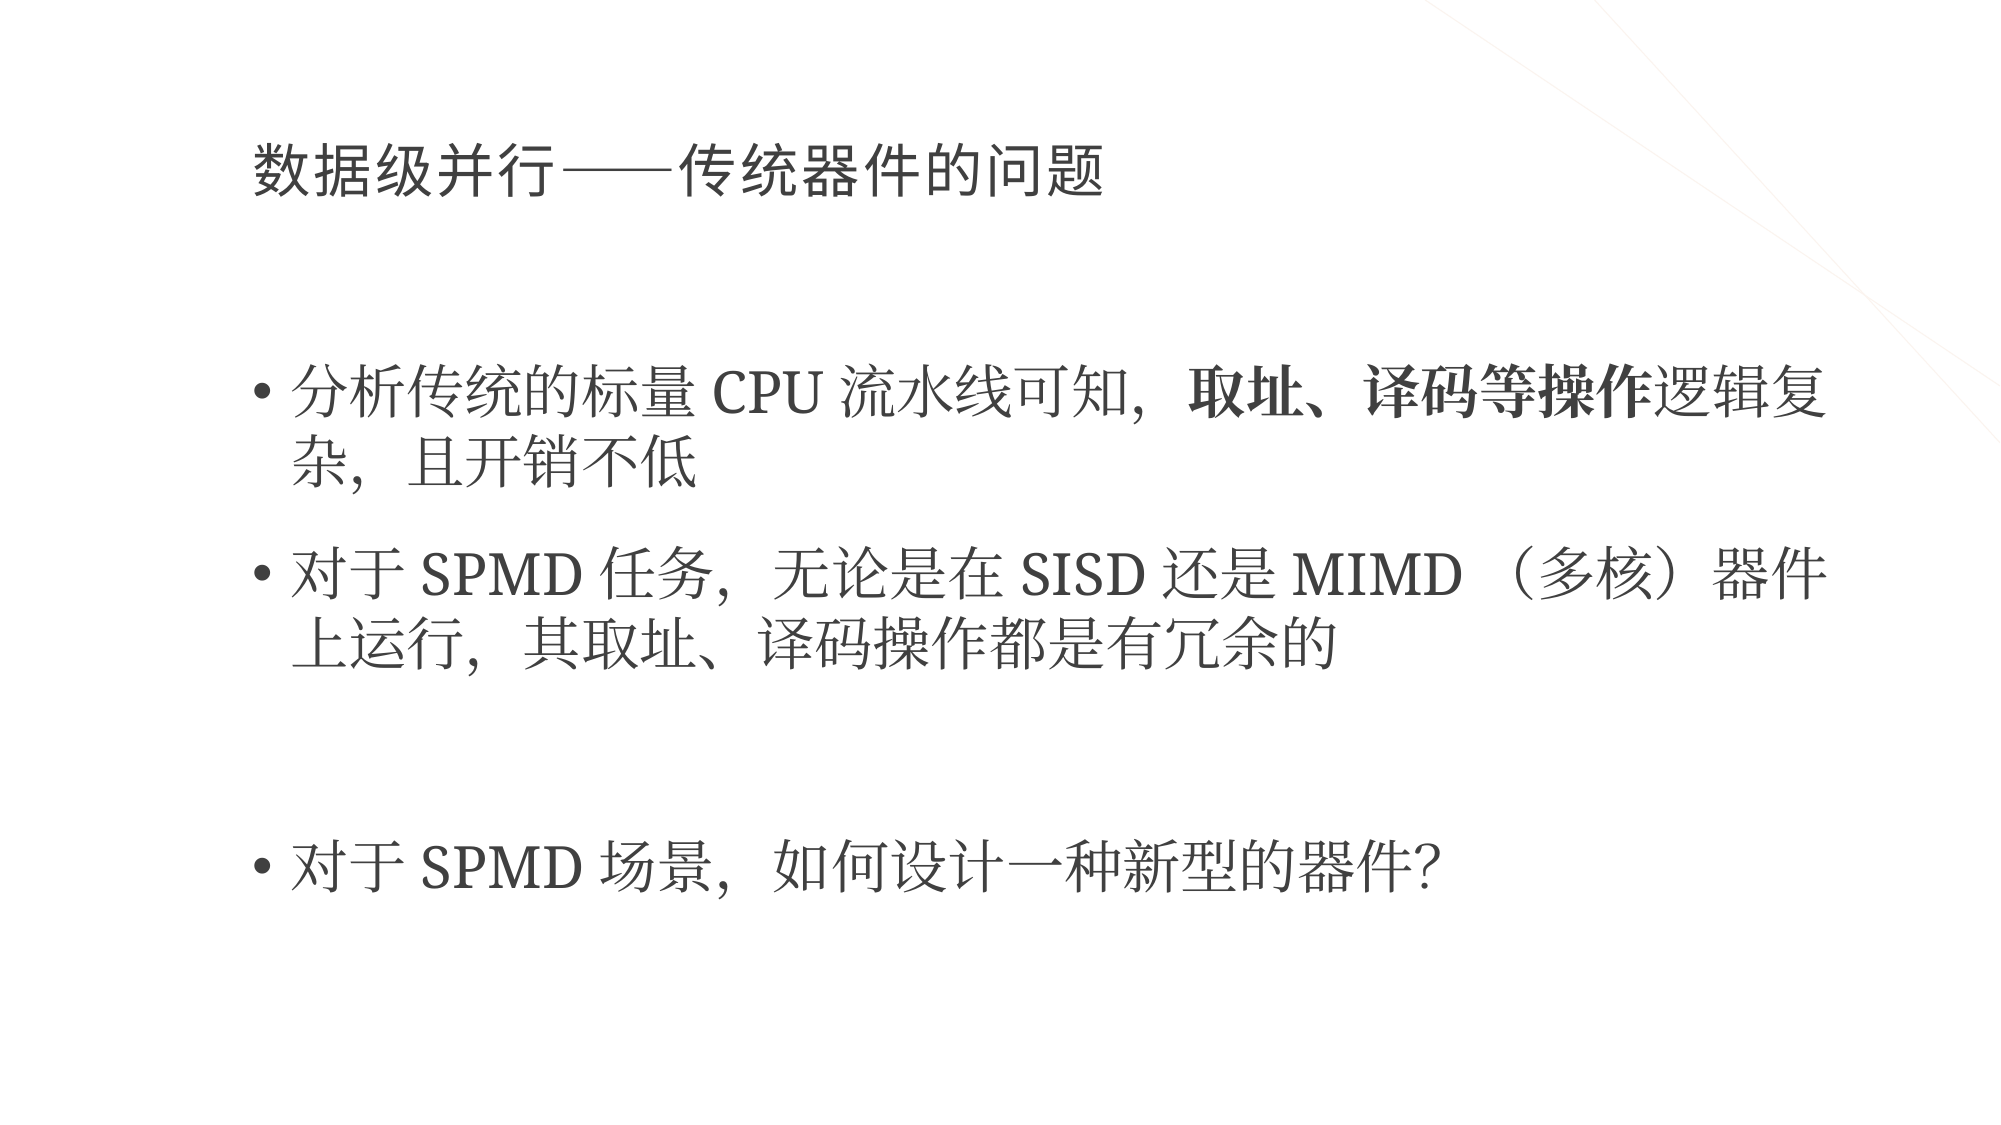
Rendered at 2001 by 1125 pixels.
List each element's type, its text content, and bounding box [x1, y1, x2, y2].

title 数据级并行——传统器件的问题 [237, 98, 1763, 250]
list 分析传统的标量CPU流水线可知，取址、译码等操作逻辑复杂，且开销不低 对于SPMD任务，无论是在SISD还是MIMD（多核）器件上运行，其取址、译码操作都是有冗余的 对于SPMD场景，如何设计一种新型的器件？ [237, 348, 1870, 948]
